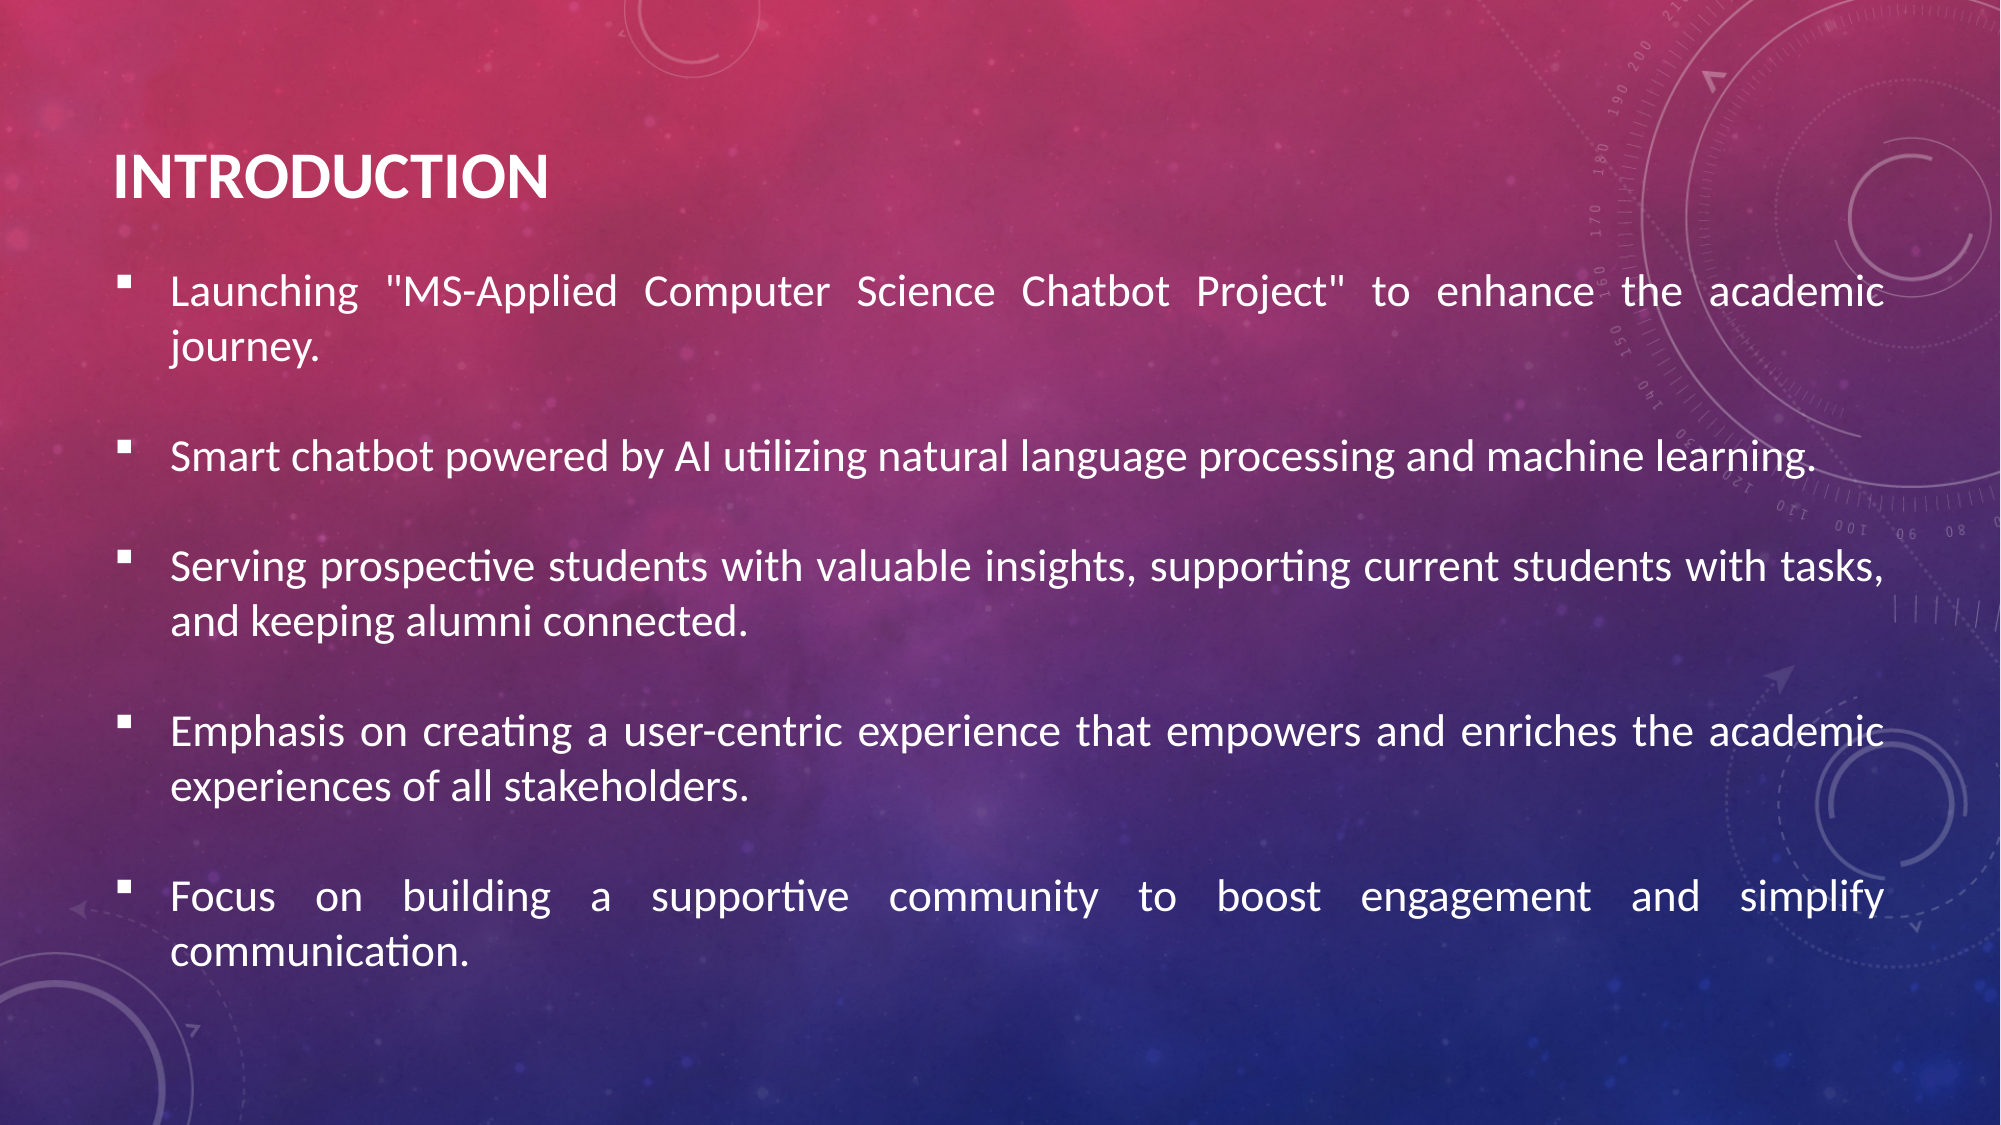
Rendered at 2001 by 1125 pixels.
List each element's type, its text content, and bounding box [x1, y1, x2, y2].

text_box INTRODUCTION [97, 124, 720, 310]
picture [0, 0, 2001, 1125]
text_box Launching "MS-Applied Computer Science Chatbot Project" to enhance the academic journey. Smart chatbot powered by AI utilizing natural language processing and machine learning. Serving prospective students with valuable insights, supporting current students with tasks, and keeping alumni connected. Emphasis on creating a user-centric experience that empowers and enriches the academic experiences of all stakeholders. Focus on building a supportive community to boost engagement and simplify communication. [113, 205, 1887, 976]
